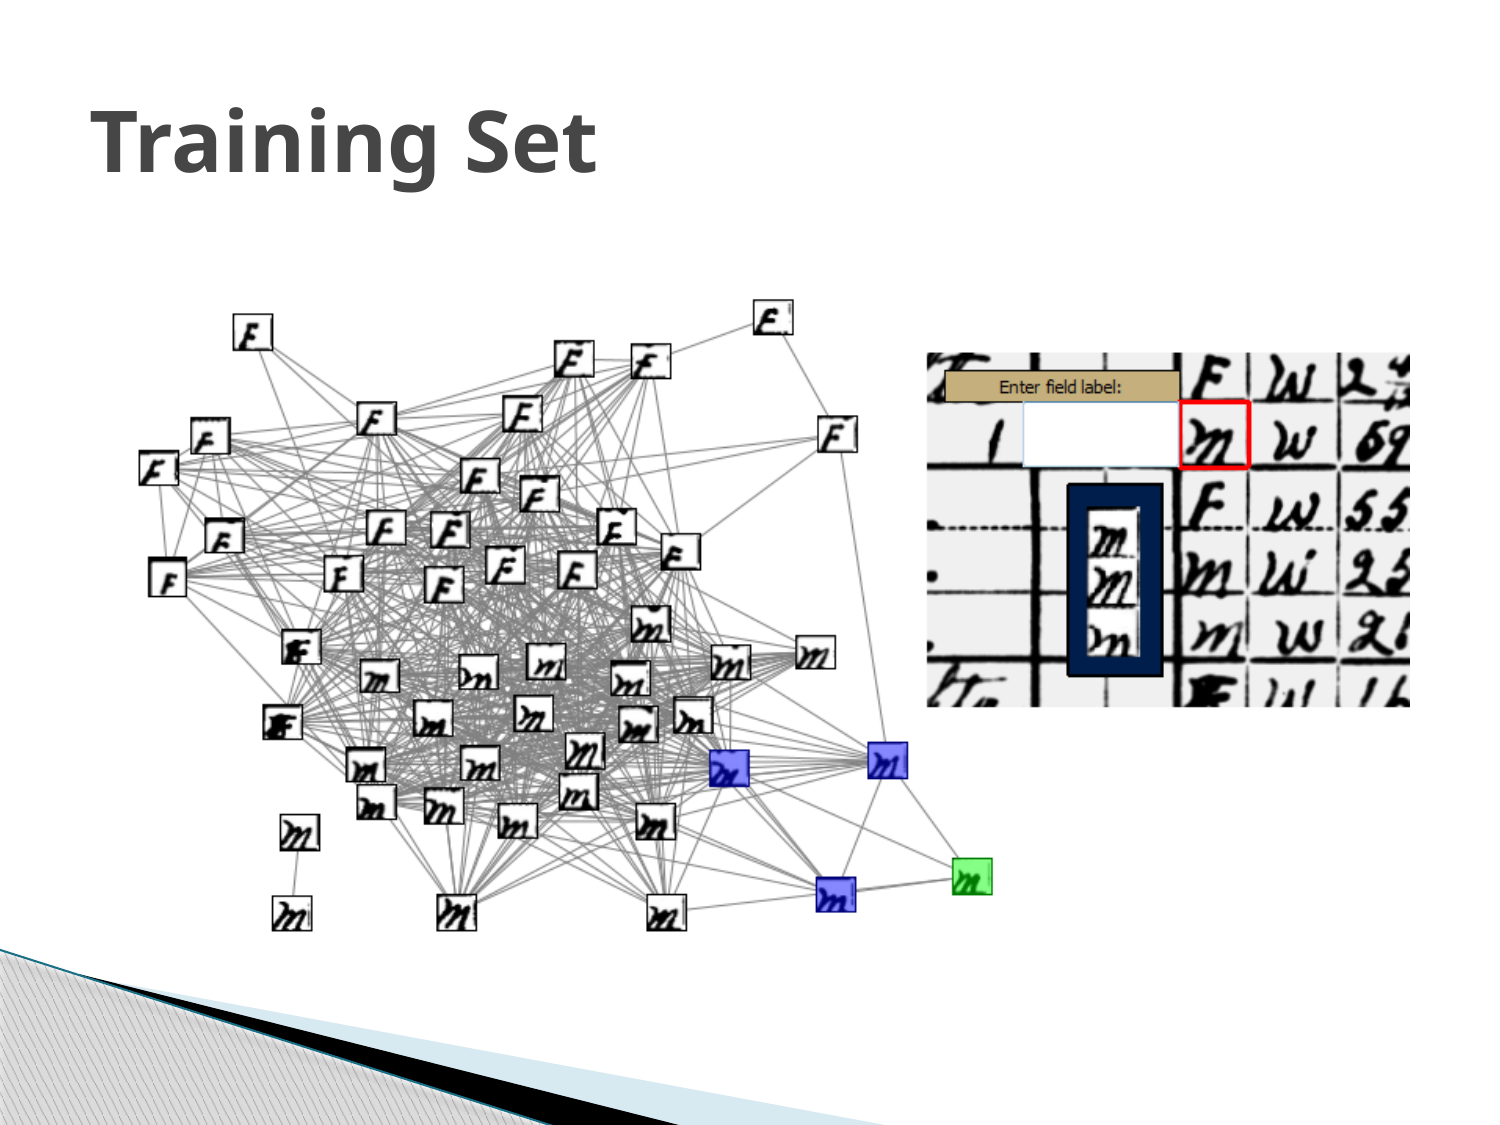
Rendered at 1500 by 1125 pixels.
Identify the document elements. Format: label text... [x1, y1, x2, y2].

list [131, 287, 1411, 938]
title Training Set [75, 45, 1425, 233]
